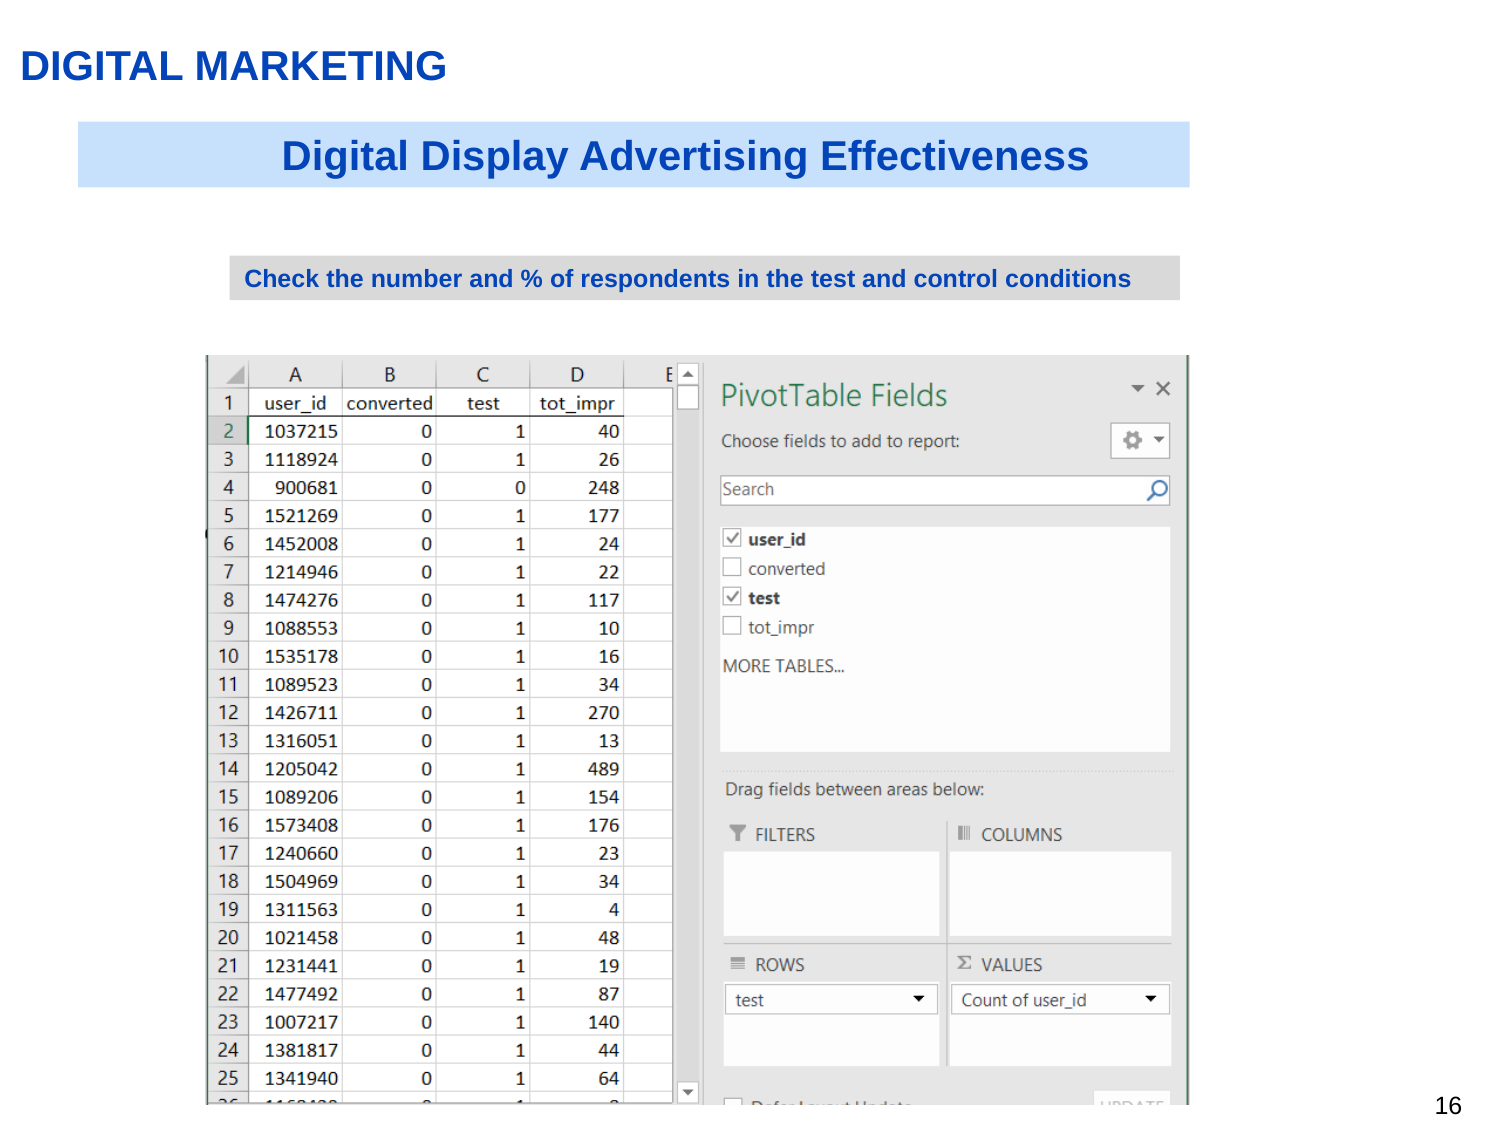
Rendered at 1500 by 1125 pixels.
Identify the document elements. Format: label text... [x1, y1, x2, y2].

text_box [78, 121, 1190, 188]
title DIGITAL MARKETING [19, 38, 1463, 90]
slide_number 15 [1149, 1089, 1463, 1121]
text_box Check the number and % of respondents in the test and control conditions [229, 255, 1180, 301]
text_box Digital Display Advertising Effectiveness [262, 121, 1109, 187]
picture [205, 355, 1190, 1106]
